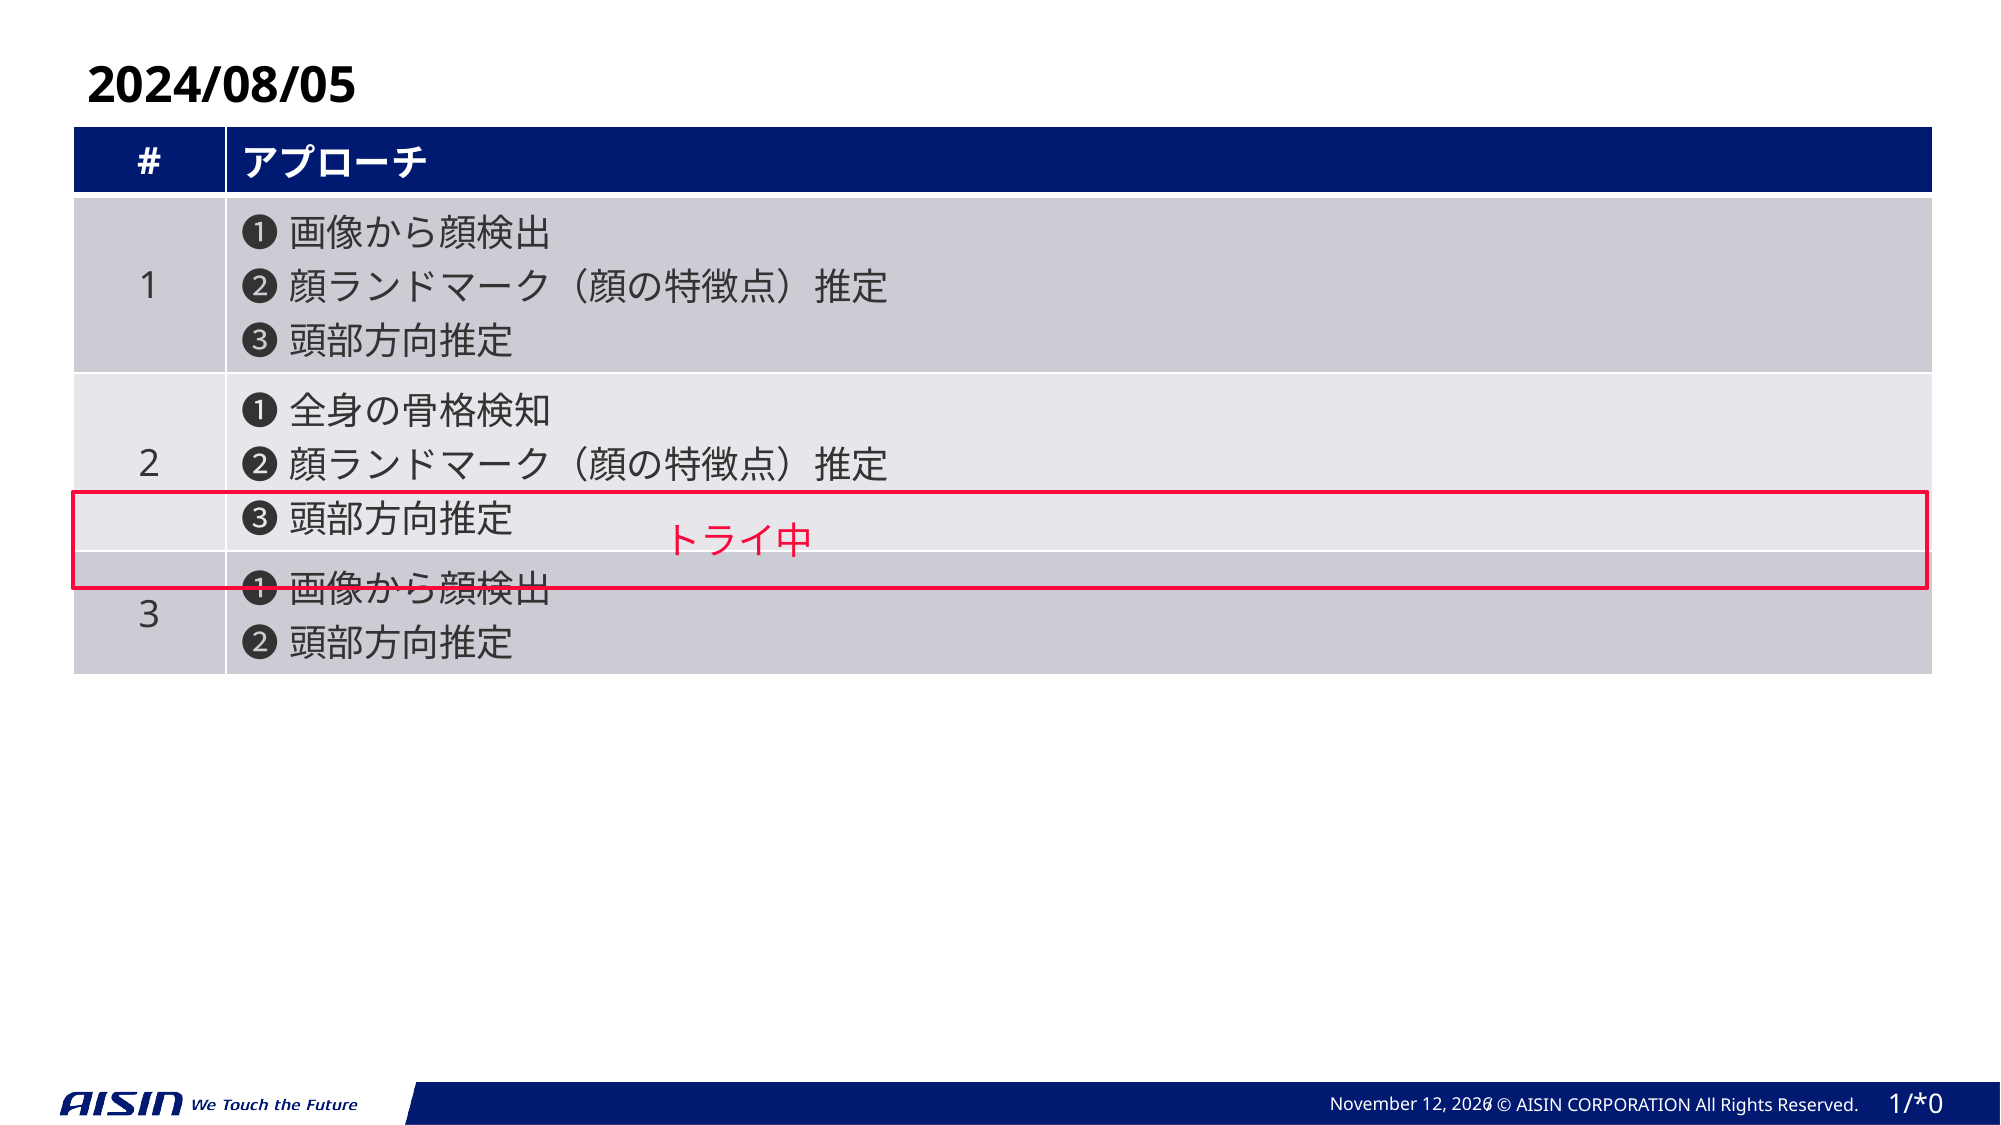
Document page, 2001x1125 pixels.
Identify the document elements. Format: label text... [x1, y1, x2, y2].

table_cell 1 [74, 198, 225, 372]
table_cell ❶全身の骨格検知 ❷顔ランドマーク（顔の特徴点）推定 ❸頭部方向推定 [227, 374, 1932, 550]
list 2024/08/05 [72, 44, 1934, 103]
table_cell 3 [74, 590, 225, 674]
text_box [71, 490, 1929, 590]
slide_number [1142, 1093, 1508, 1116]
table_cell 2 [74, 374, 225, 490]
table_header # [74, 127, 225, 192]
picture [0, 1082, 2000, 1125]
text_box トライ中 [648, 509, 922, 570]
table_cell ❶画像から顔検出 ❷頭部方向推定 [227, 552, 1932, 674]
table_header アプローチ [227, 127, 1932, 192]
table_cell ❶画像から顔検出 ❷顔ランドマーク（顔の特徴点）推定 ❸頭部方向推定 [227, 198, 1932, 372]
